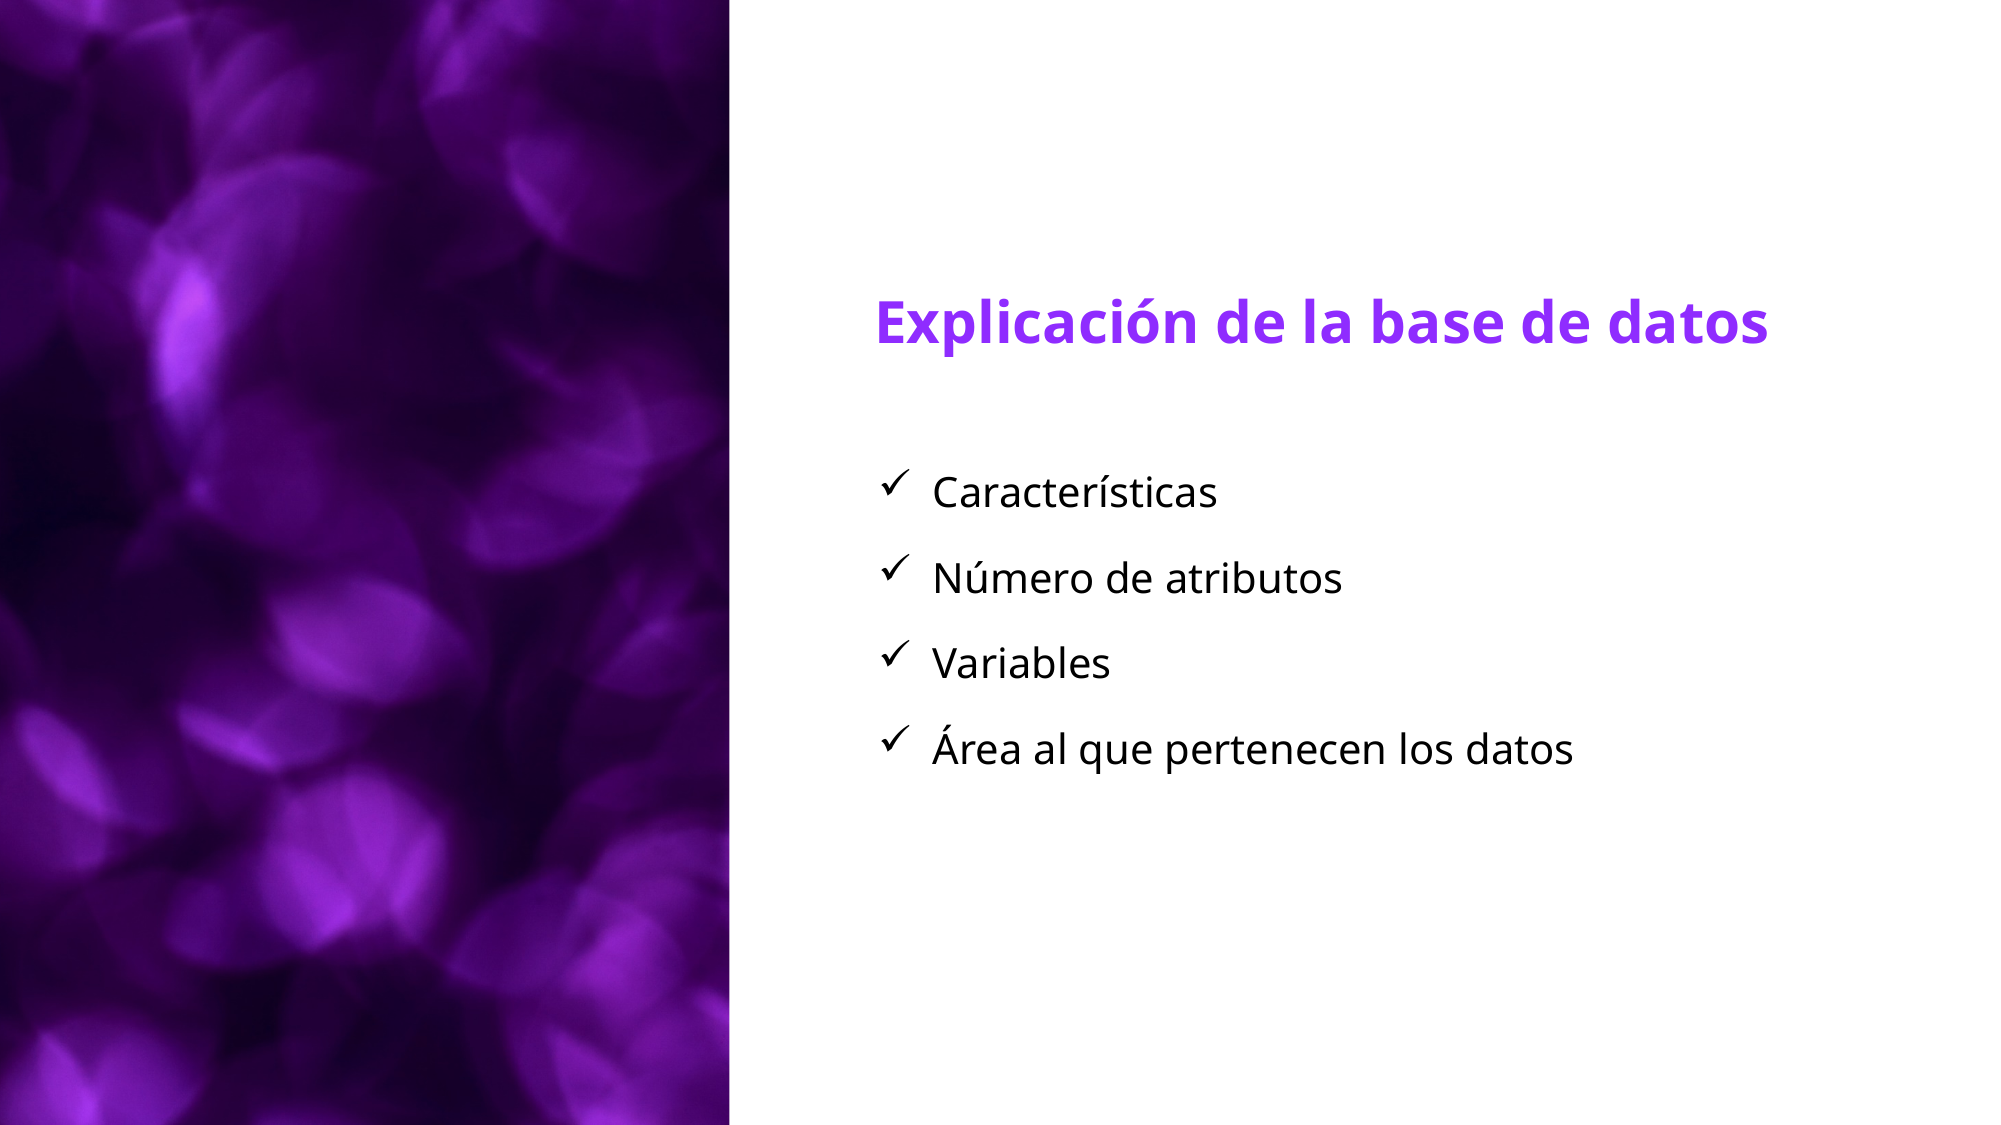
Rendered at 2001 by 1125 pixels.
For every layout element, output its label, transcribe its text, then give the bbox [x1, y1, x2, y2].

picture [0, 0, 730, 1125]
list Explicación de la base de datos Características Número de atributos Variables Área al que pertenecen los datos [859, 153, 1923, 996]
